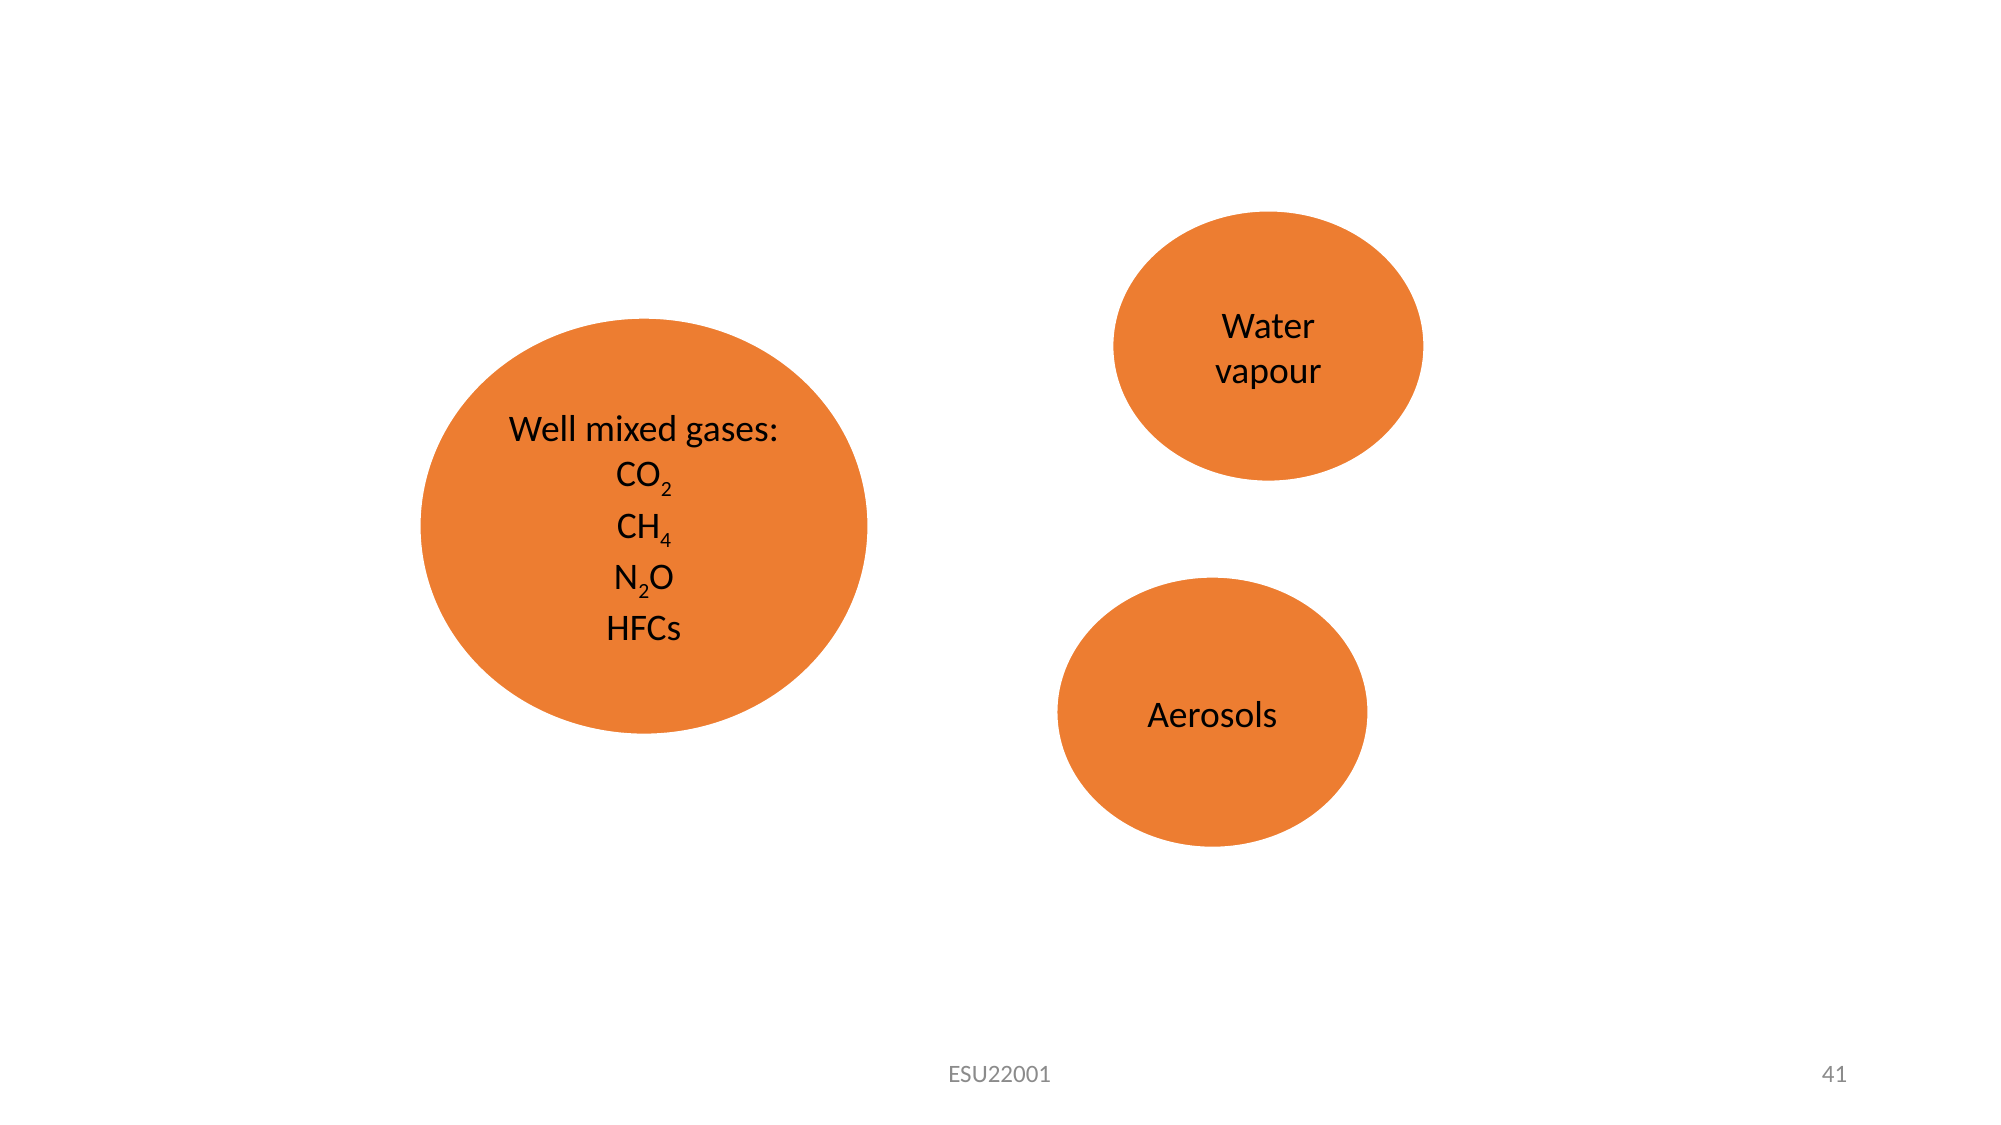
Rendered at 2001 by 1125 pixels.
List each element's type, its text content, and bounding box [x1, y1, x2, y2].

footer ESU22001 [662, 1042, 1338, 1103]
text_box Aerosols [1054, 574, 1371, 850]
slide_number 41 [1412, 1042, 1863, 1103]
text_box Water vapour [1110, 208, 1427, 484]
text_box Well mixed gases: CO2 CH4 N2O HFCs [417, 315, 871, 737]
